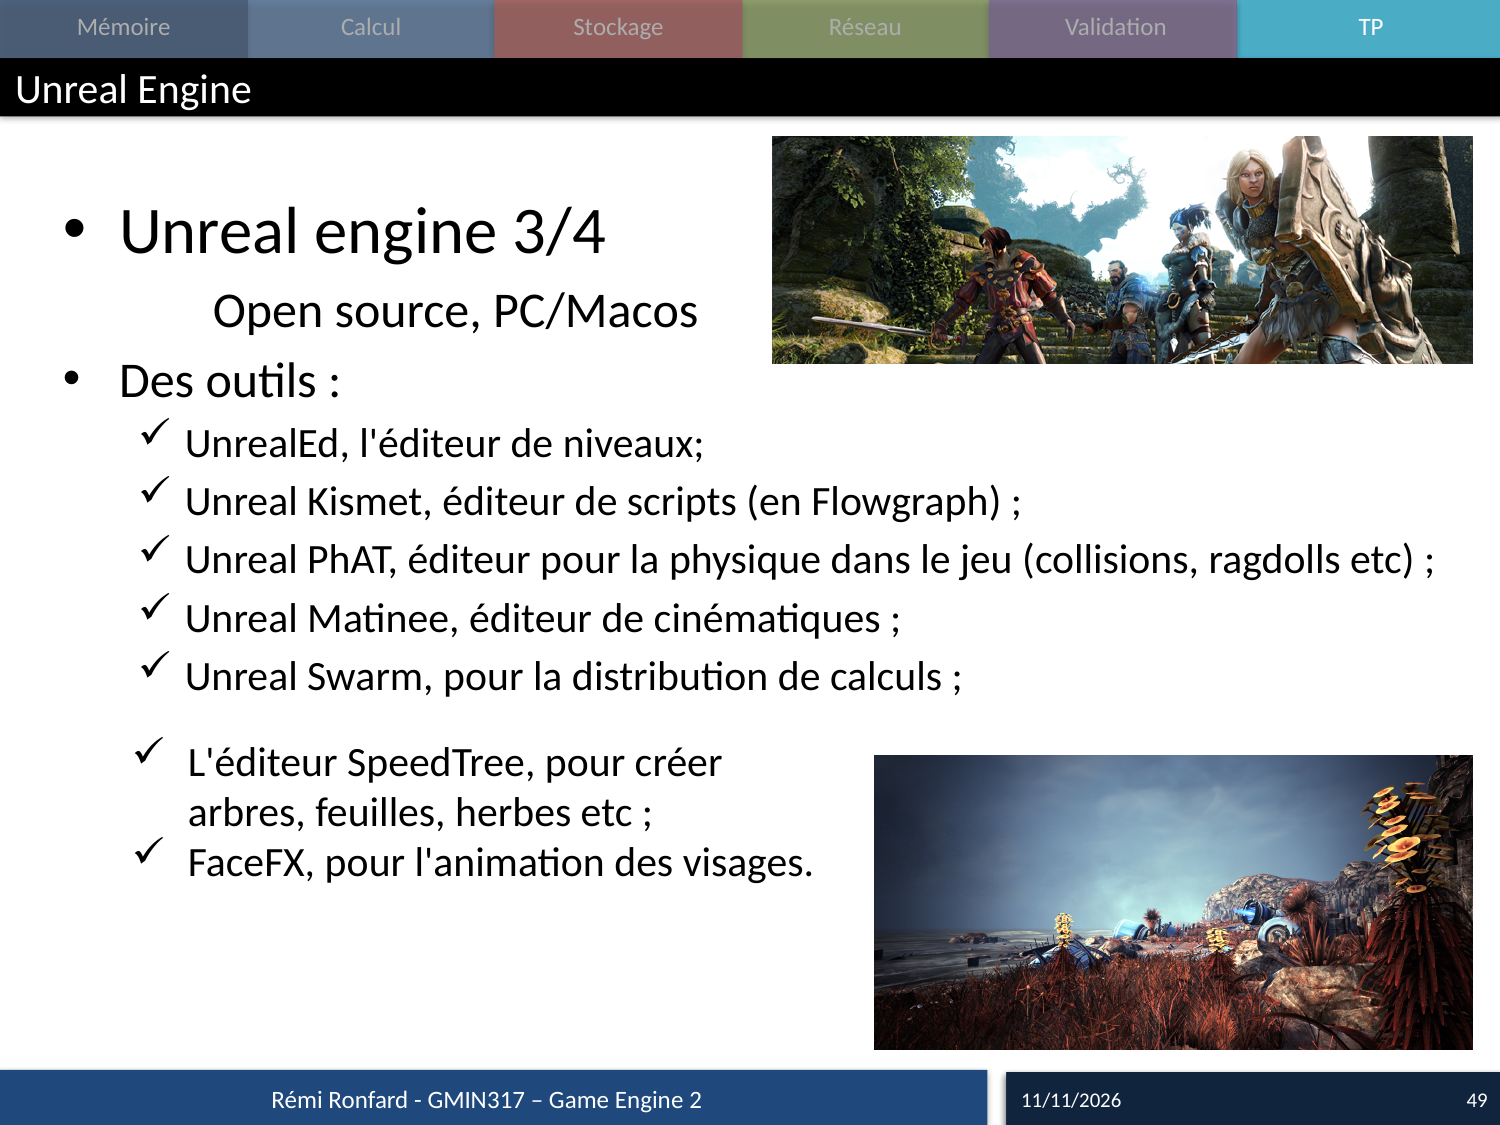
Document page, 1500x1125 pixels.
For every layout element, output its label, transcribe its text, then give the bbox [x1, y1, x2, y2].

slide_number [1006, 1070, 1153, 1125]
title Unreal Engine [0, 58, 1500, 117]
slide_number 49 [1153, 1071, 1500, 1125]
footer Rémi Ronfard - GMIN317 – Game Engine 2 [0, 1069, 988, 1125]
picture [874, 754, 1473, 1050]
picture [772, 135, 1473, 364]
text_box L'éditeur SpeedTree, pour créer arbres, feuilles, herbes etc ; FaceFX, pour l'animation des visages. [0, 727, 852, 892]
list Unreal engine 3/4 Open source, PC/Macos Des outils : UnrealEd, l'éditeur de niveaux; Unreal Kismet, éditeur de scripts (en Flowgraph) ; Unreal PhAT, éditeur pour la physique dans le jeu (collisions, ragdolls etc) ; Unreal Matinee, éditeur de cinématiques ; Unreal Swarm, pour la distribution de calculs ; [47, 179, 1473, 756]
